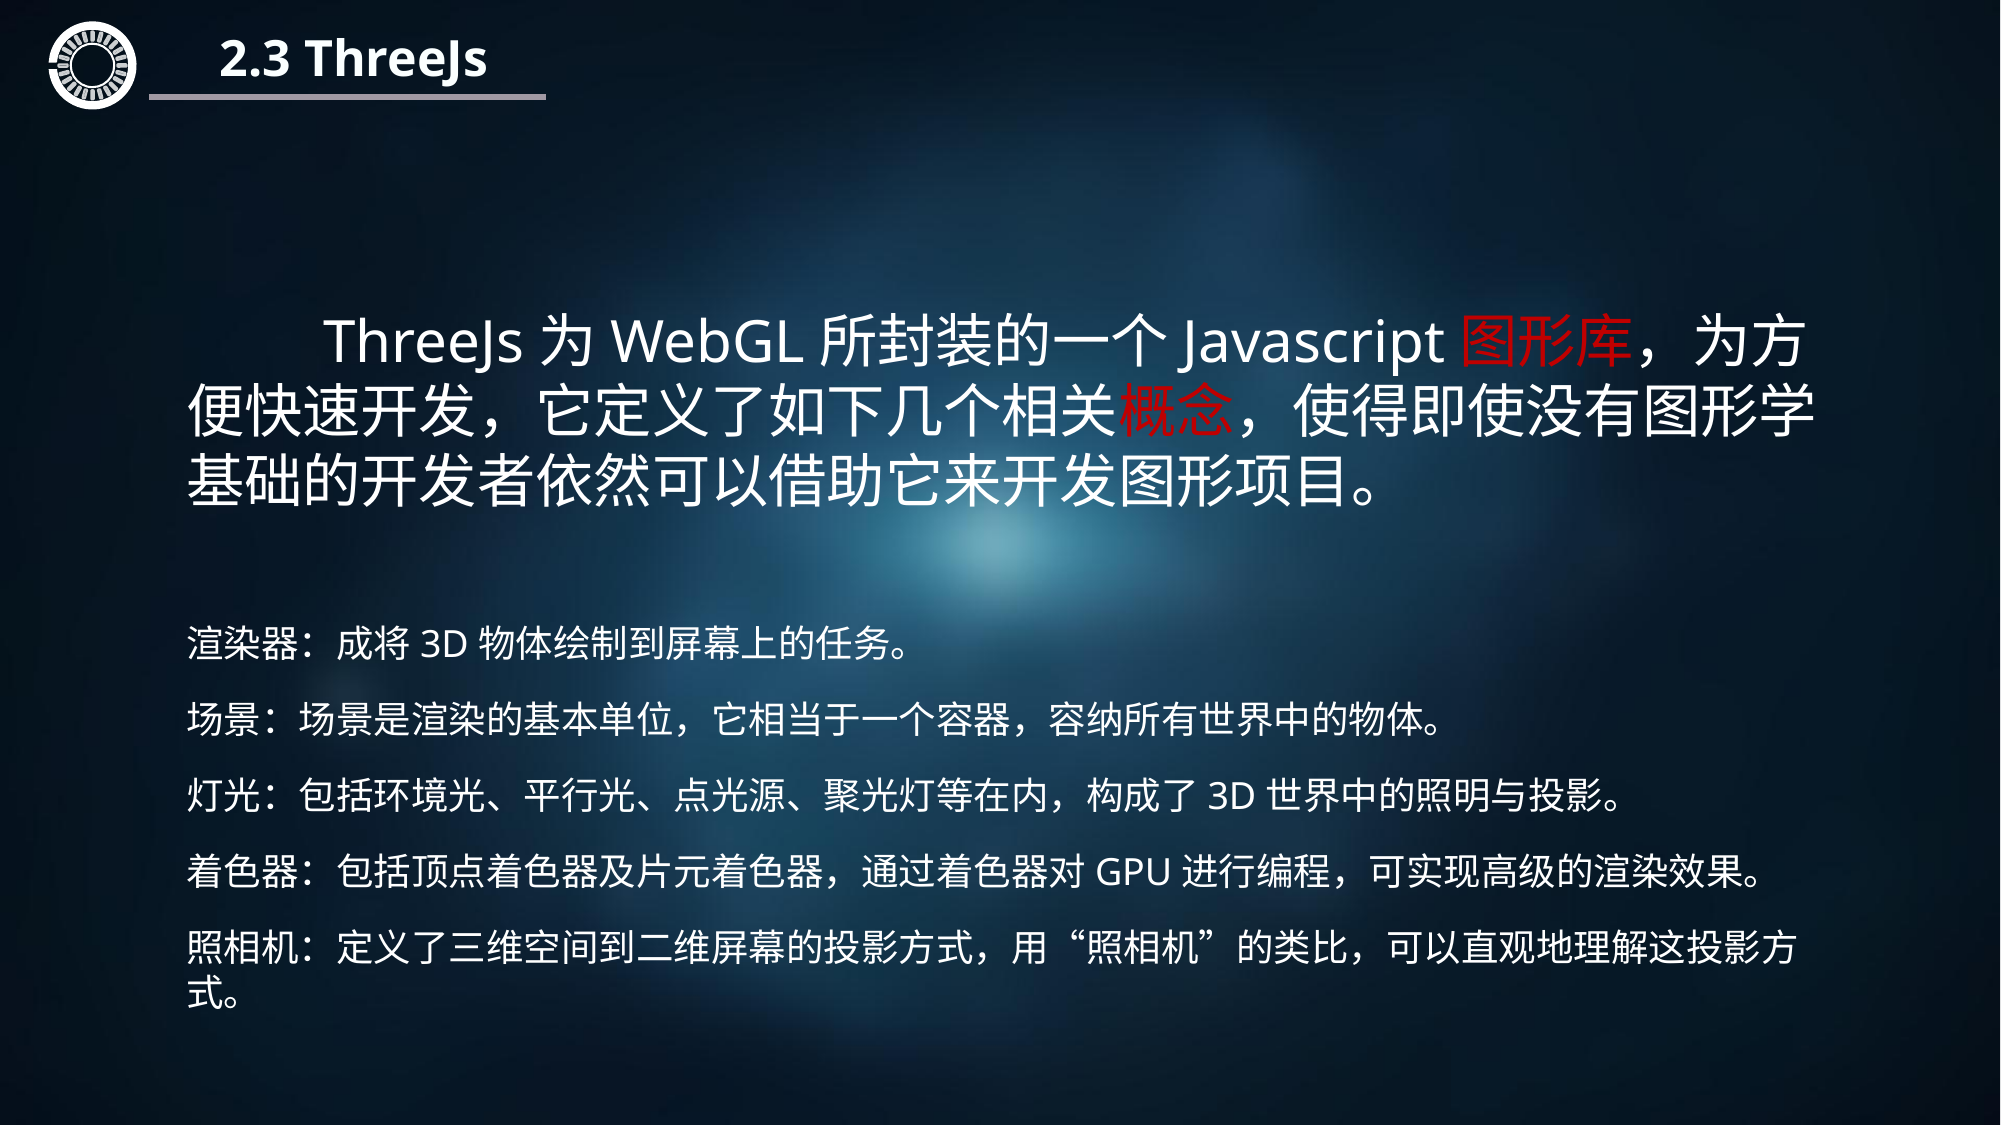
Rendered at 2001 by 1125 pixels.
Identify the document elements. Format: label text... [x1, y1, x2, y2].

text_box 2.3 ThreeJs [137, 31, 579, 89]
picture [0, 0, 2001, 1125]
text_box 灯光：包括环境光、平行光、点光源、聚光灯等在内，构成了3D世界中的照明与投影。 [171, 764, 1833, 825]
text_box 场景：场景是渲染的基本单位，它相当于一个容器，容纳所有世界中的物体。 [171, 688, 1833, 749]
text_box 照相机：定义了三维空间到二维屏幕的投影方式，用“照相机”的类比，可以直观地理解这投影方式。 [171, 916, 1833, 1022]
text_box ThreeJs为WebGL所封装的一个Javascript图形库，为方便快速开发，它定义了如下几个相关概念，使得即使没有图形学基础的开发者依然可以借助它来开发图形项目。 [171, 296, 1833, 522]
text_box 着色器：包括顶点着色器及片元着色器，通过着色器对GPU进行编程，可实现高级的渲染效果。 [171, 840, 1833, 901]
text_box 渲染器：成将3D物体绘制到屏幕上的任务。 [171, 612, 1833, 673]
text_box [48, 21, 137, 110]
